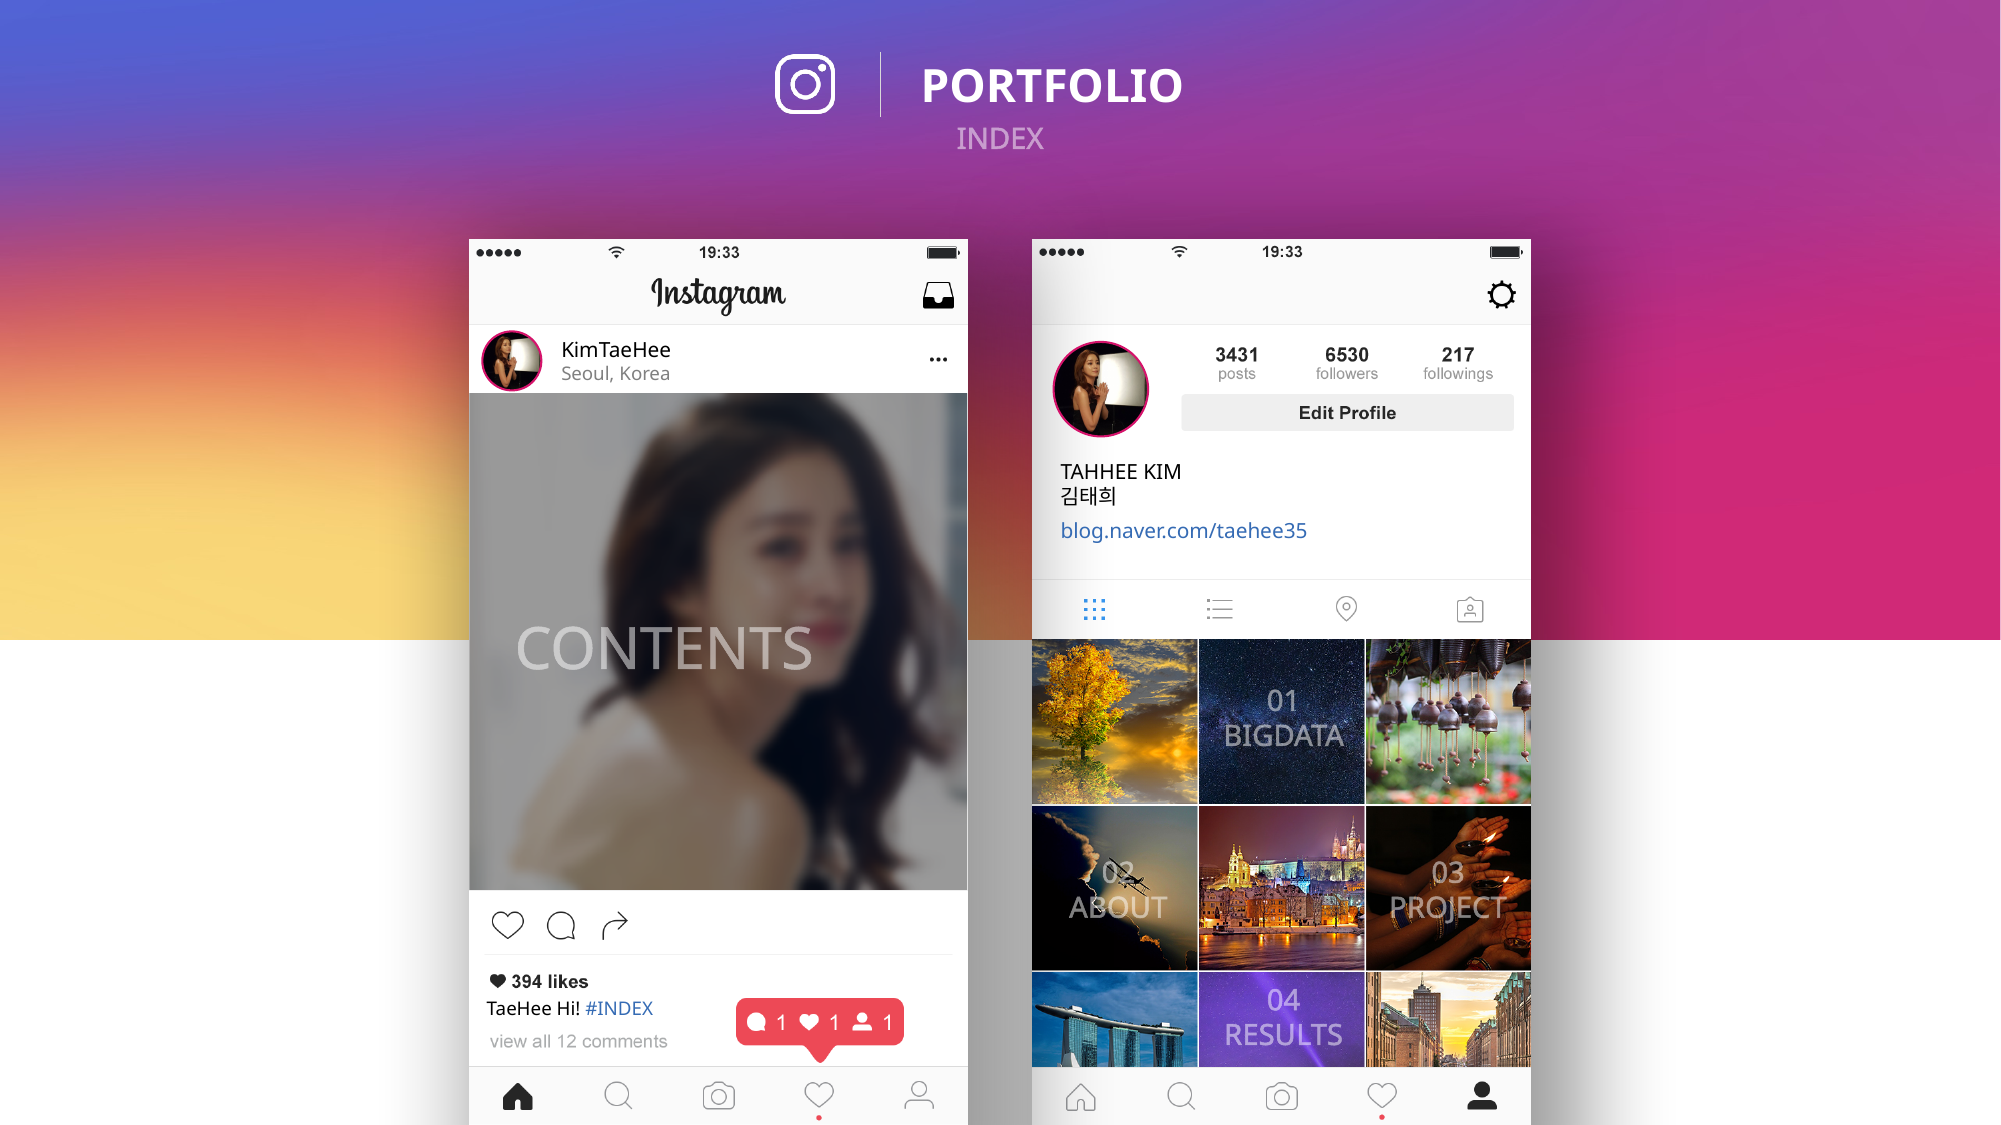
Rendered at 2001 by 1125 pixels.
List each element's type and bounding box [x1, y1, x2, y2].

text_box [775, 48, 1225, 120]
picture [0, 0, 2001, 1125]
